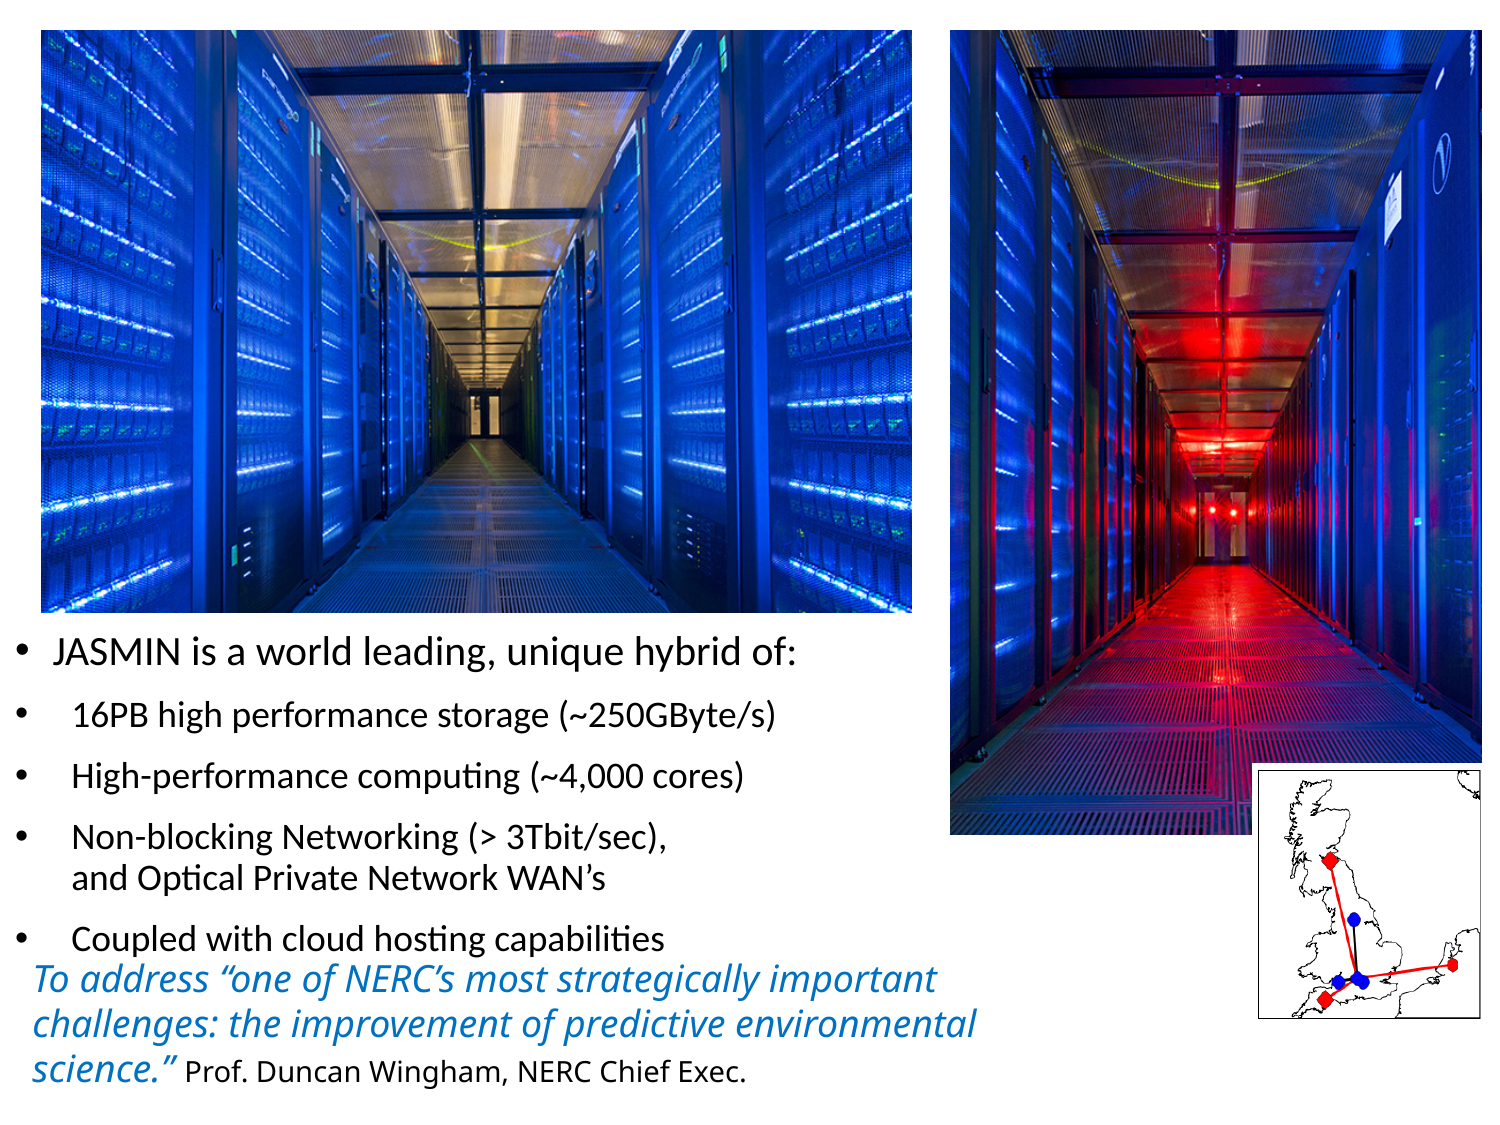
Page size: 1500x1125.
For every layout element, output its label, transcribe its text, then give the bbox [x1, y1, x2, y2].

subtitle JASMIN is a world leading, unique hybrid of: 16PB high performance storage (~250GByte/s) High-performance computing (~4,000 cores) Non-blocking Networking (> 3Tbit/sec), and Optical Private Network WAN’s Coupled with cloud hosting capabilities [0, 621, 1024, 1024]
picture [41, 30, 912, 613]
text_box To address “one of NERC’s most strategically important challenges: the improvement of predictive environmental science.” Prof. Duncan Wingham, NERC Chief Exec. [17, 947, 1105, 1098]
picture [950, 30, 1485, 1024]
